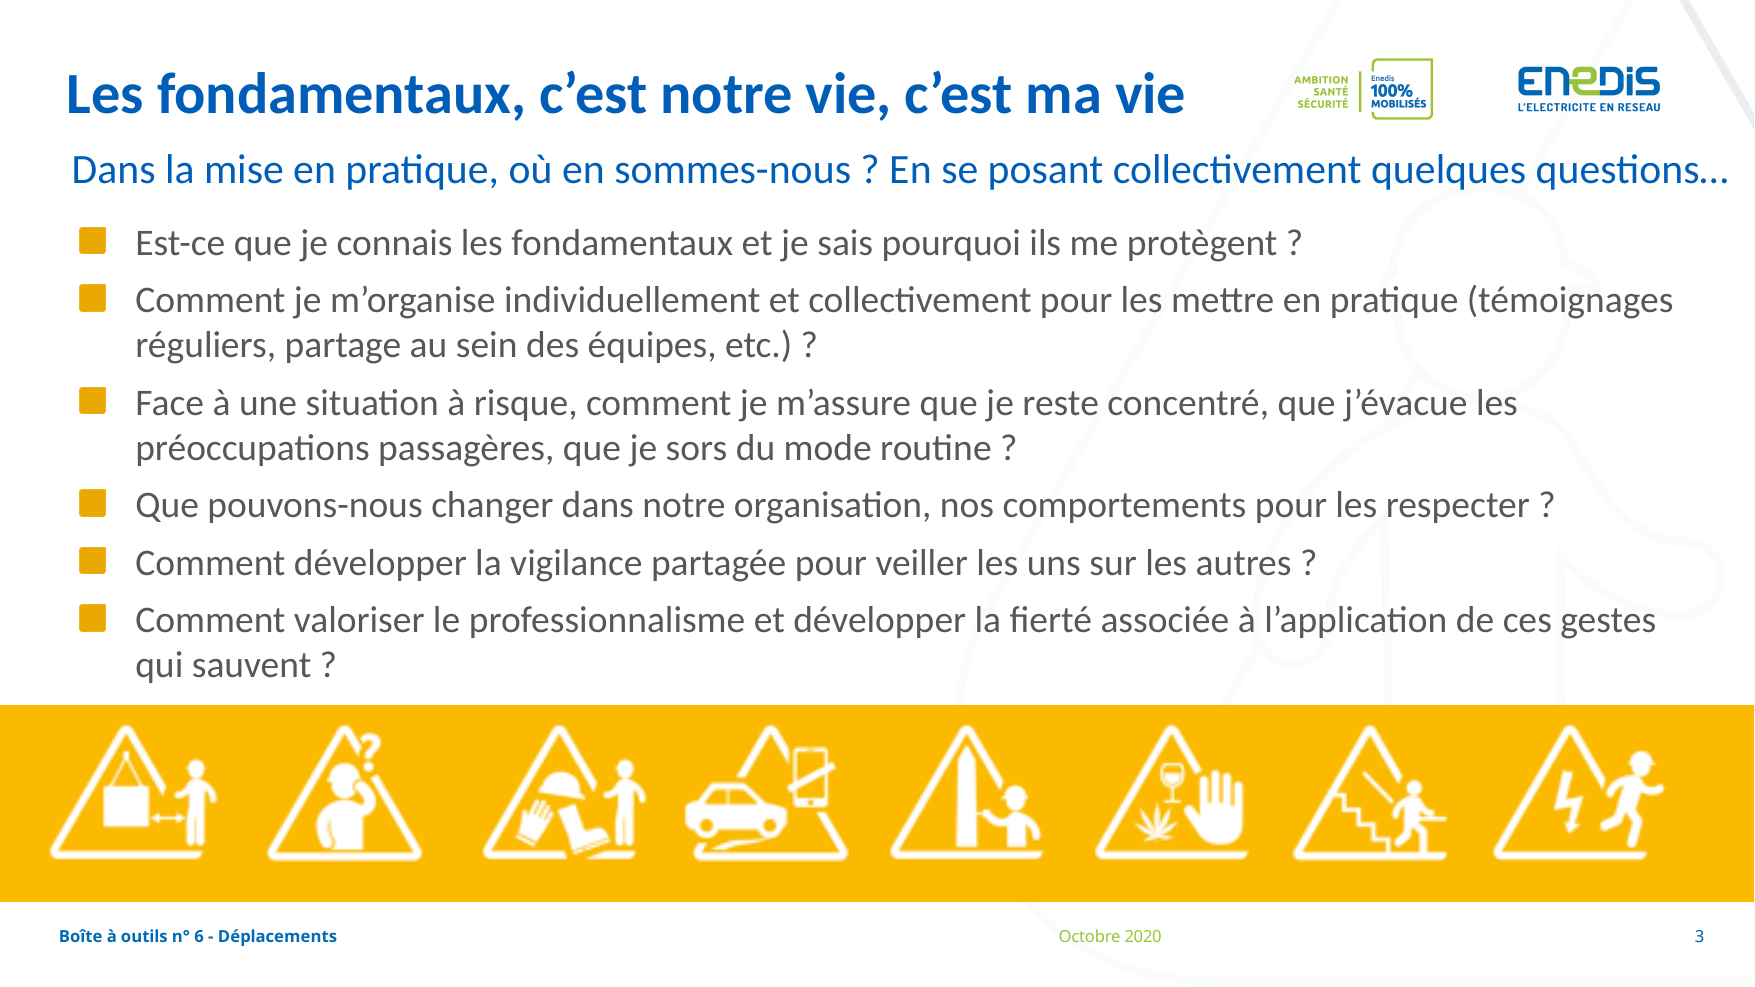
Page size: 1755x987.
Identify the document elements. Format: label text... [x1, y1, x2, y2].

picture [79, 547, 106, 574]
picture [79, 387, 106, 414]
text_box Dans la mise en pratique, où en sommes-nous ? En se posant collectivement quelques questions… [56, 134, 1755, 250]
picture [79, 604, 106, 632]
picture [79, 227, 106, 254]
picture [79, 489, 106, 517]
picture [79, 284, 106, 312]
picture [0, 0, 1755, 986]
text_box Les fondamentaux, c’est notre vie, c’est ma vie [52, 55, 1353, 119]
text_box Est-ce que je connais les fondamentaux et je sais pourquoi ils me protègent ? Comment je m’organise individuellement et collectivement pour les mettre en pratique (témoignages réguliers, partage au sein des équipes, etc.) ? Face à une situation à risque, comment je m’assure que je reste concentré, que j’évacue les préoccupations passagères, que je sors du mode routine ? Que pouvons-nous changer dans notre organisation, nos comportements pour les respecter ? Comment développer la vigilance partagée pour veiller les uns sur les autres ? Comment valoriser le professionnalisme et développer la fierté associée à l’application de ces gestes qui sauvent ? [64, 210, 1715, 705]
